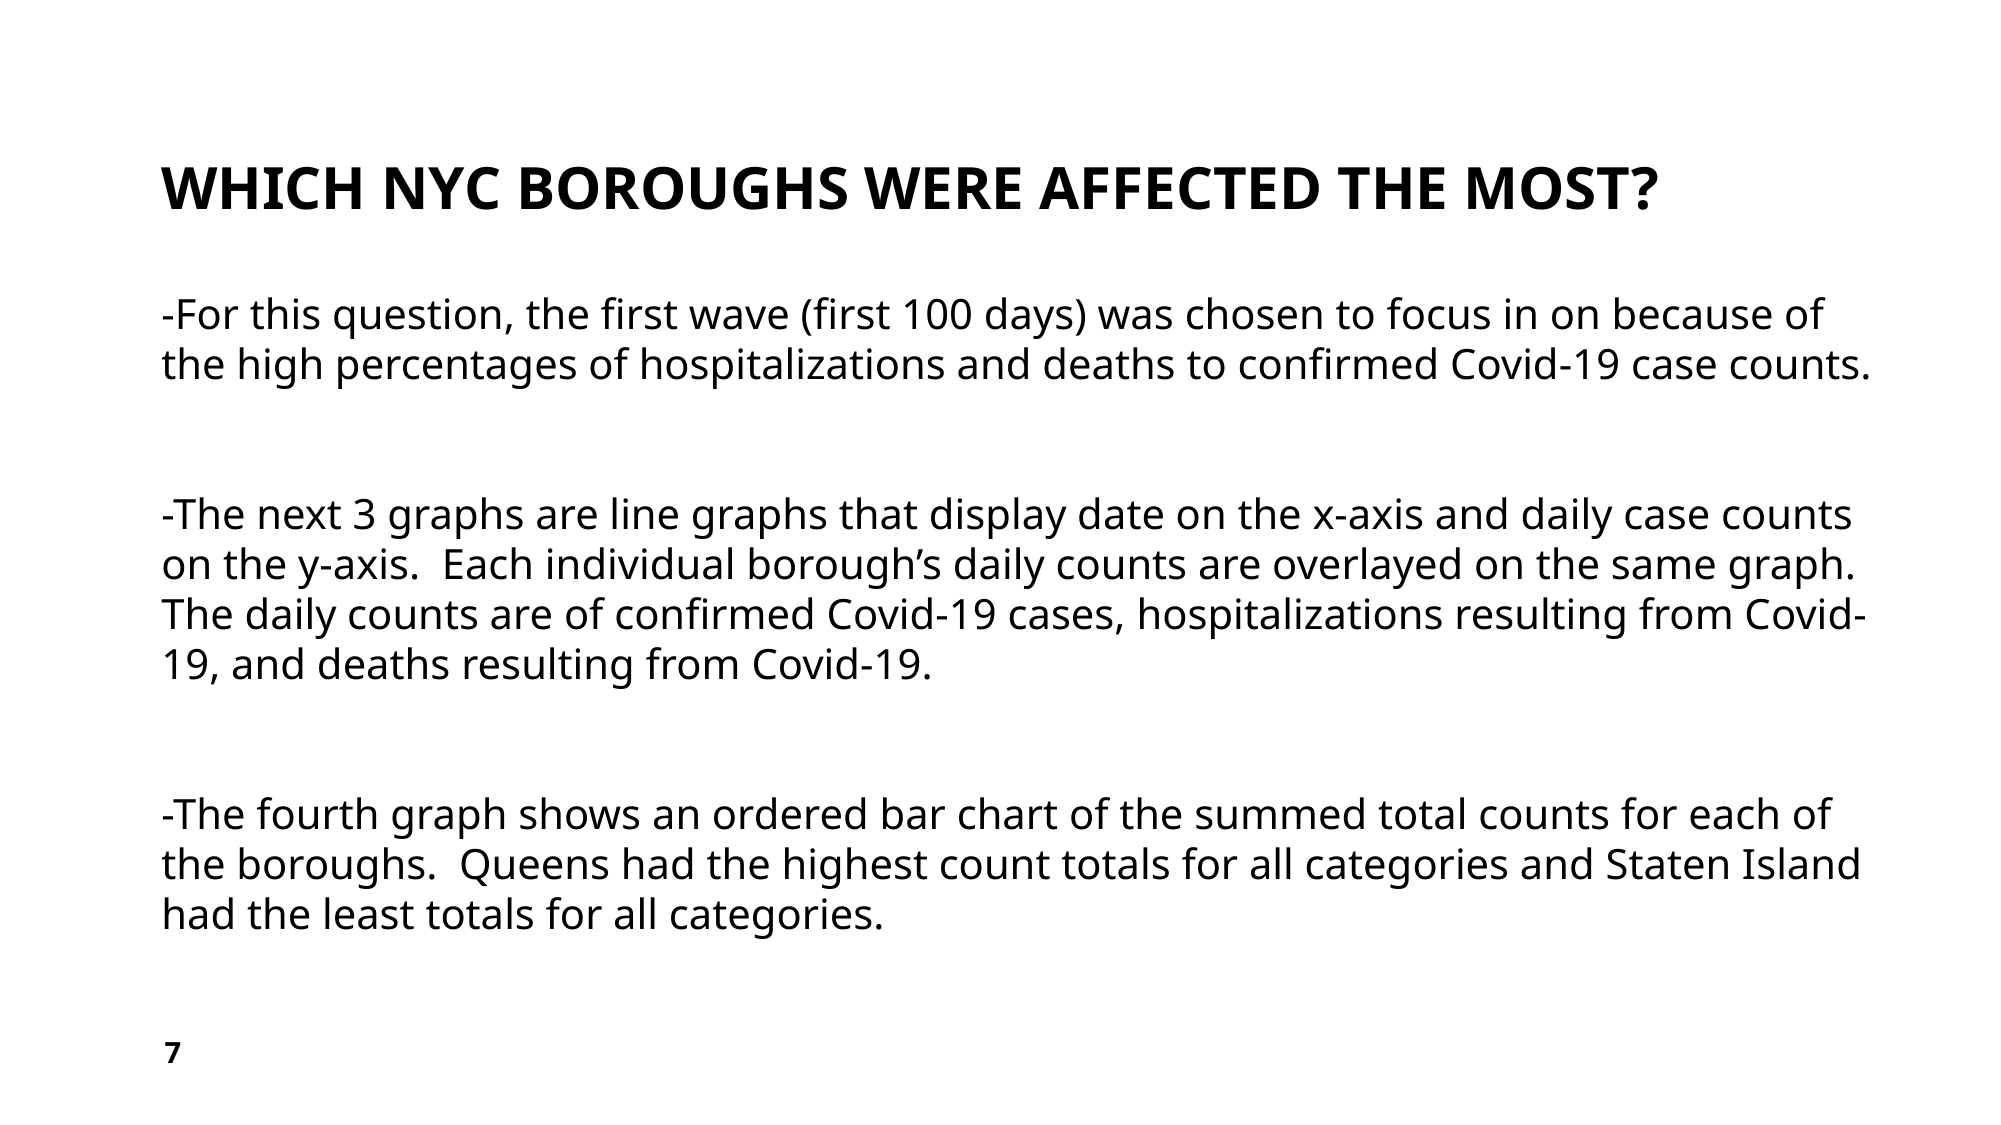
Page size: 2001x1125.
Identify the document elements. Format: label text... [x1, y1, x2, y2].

list -For this question, the first wave (first 100 days) was chosen to focus in on because of the high percentages of hospitalizations and deaths to confirmed Covid-19 case counts. -The next 3 graphs are line graphs that display date on the x-axis and daily case counts on the y-axis. Each individual borough’s daily counts are overlayed on the same graph. The daily counts are of confirmed Covid-19 cases, hospitalizations resulting from Covid-19, and deaths resulting from Covid-19. -The fourth graph shows an ordered bar chart of the summed total counts for each of the boroughs. Queens had the highest count totals for all categories and Staten Island had the least totals for all categories. [146, 280, 1895, 994]
slide_number 7 [149, 1024, 588, 1085]
title Which nyc boroughs were affected the most? [146, 11, 1854, 230]
